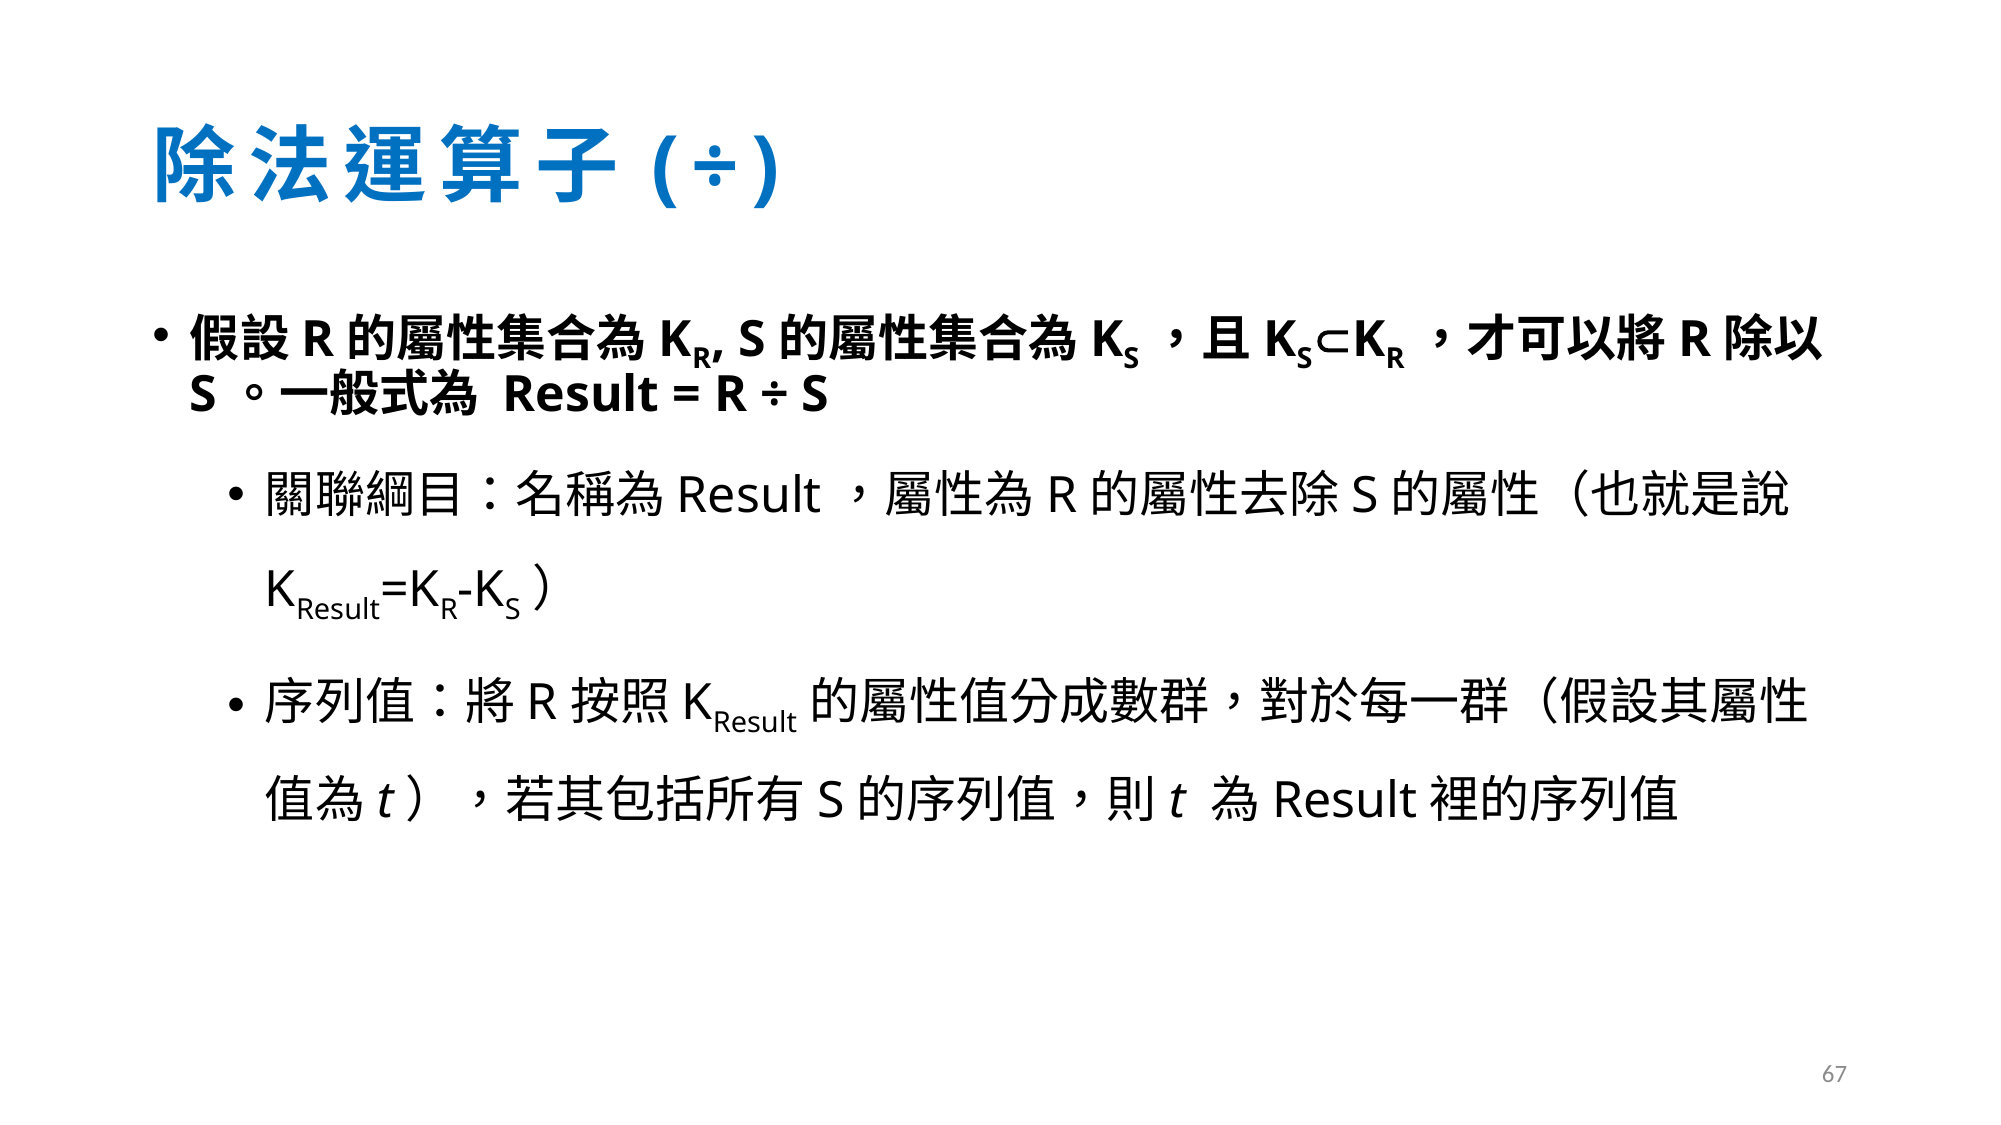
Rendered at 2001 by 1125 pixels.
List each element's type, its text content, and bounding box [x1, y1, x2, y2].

slide_number 67 [1412, 1042, 1863, 1103]
title 除法運算子(÷) [137, 59, 1863, 278]
list 假設R的屬性集合為KR, S的屬性集合為KS，且KSKR，才可以將R除以S。一般式為 Result = R ÷ S 關聯綱目：名稱為Result，屬性為R的屬性去除S的屬性（也就是說KResult=KR-KS） 序列值：將R按照KResult的屬性值分成數群，對於每一群（假設其屬性值為t），若其包括所有S的序列值，則t 為Result裡的序列值 [137, 299, 1863, 1014]
